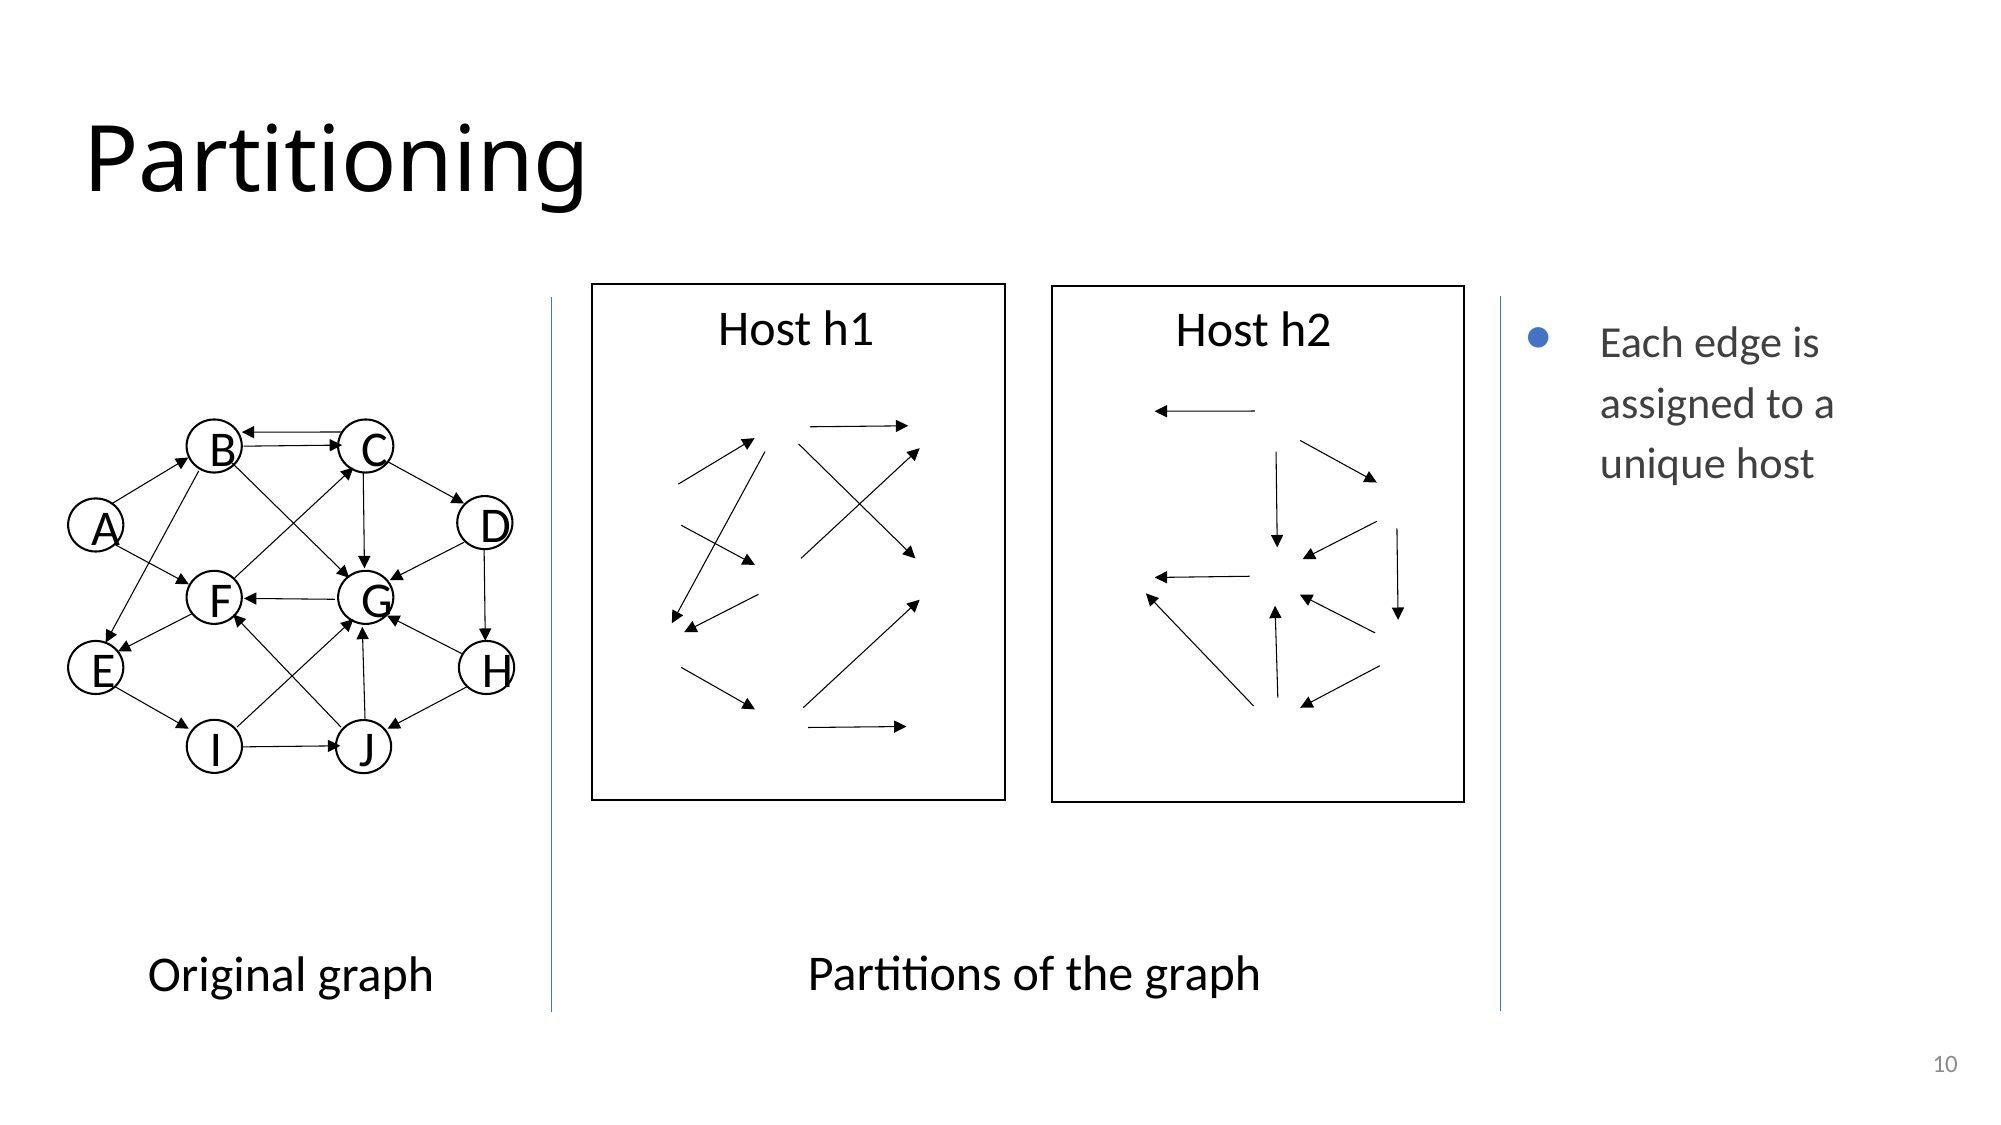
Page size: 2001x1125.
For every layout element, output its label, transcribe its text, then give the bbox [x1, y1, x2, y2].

title Partitioning [68, 97, 1932, 252]
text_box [350, 467, 354, 578]
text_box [341, 619, 354, 727]
slide_number 10 [1853, 1019, 1974, 1106]
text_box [1300, 665, 1380, 708]
text_box J [335, 719, 393, 775]
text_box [112, 457, 189, 470]
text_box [105, 470, 199, 643]
text_box D [456, 495, 514, 551]
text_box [1300, 440, 1377, 483]
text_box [387, 686, 467, 729]
text_box G [337, 569, 395, 625]
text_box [803, 599, 920, 708]
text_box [387, 615, 463, 654]
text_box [678, 438, 755, 451]
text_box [1299, 594, 1376, 633]
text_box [684, 624, 759, 633]
text_box [1051, 285, 1465, 803]
text_box Partitions of the graph [552, 930, 1500, 1011]
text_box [1302, 521, 1377, 560]
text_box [916, 448, 920, 559]
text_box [387, 461, 465, 504]
text_box E [67, 639, 125, 696]
text_box B [185, 418, 243, 474]
text_box H [457, 639, 516, 696]
text_box I [185, 718, 243, 774]
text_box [798, 443, 916, 559]
text_box Each edge is assigned to a unique host [1479, 285, 1932, 1008]
text_box C [337, 418, 395, 474]
text_box A [67, 497, 105, 553]
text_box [389, 542, 465, 581]
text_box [232, 463, 350, 578]
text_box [115, 686, 189, 729]
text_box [362, 626, 366, 719]
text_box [671, 451, 765, 624]
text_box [233, 614, 341, 727]
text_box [1145, 593, 1254, 706]
text_box [591, 283, 1006, 801]
text_box F [199, 569, 243, 625]
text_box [117, 643, 193, 652]
text_box Original graph [68, 931, 515, 1012]
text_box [681, 667, 755, 710]
